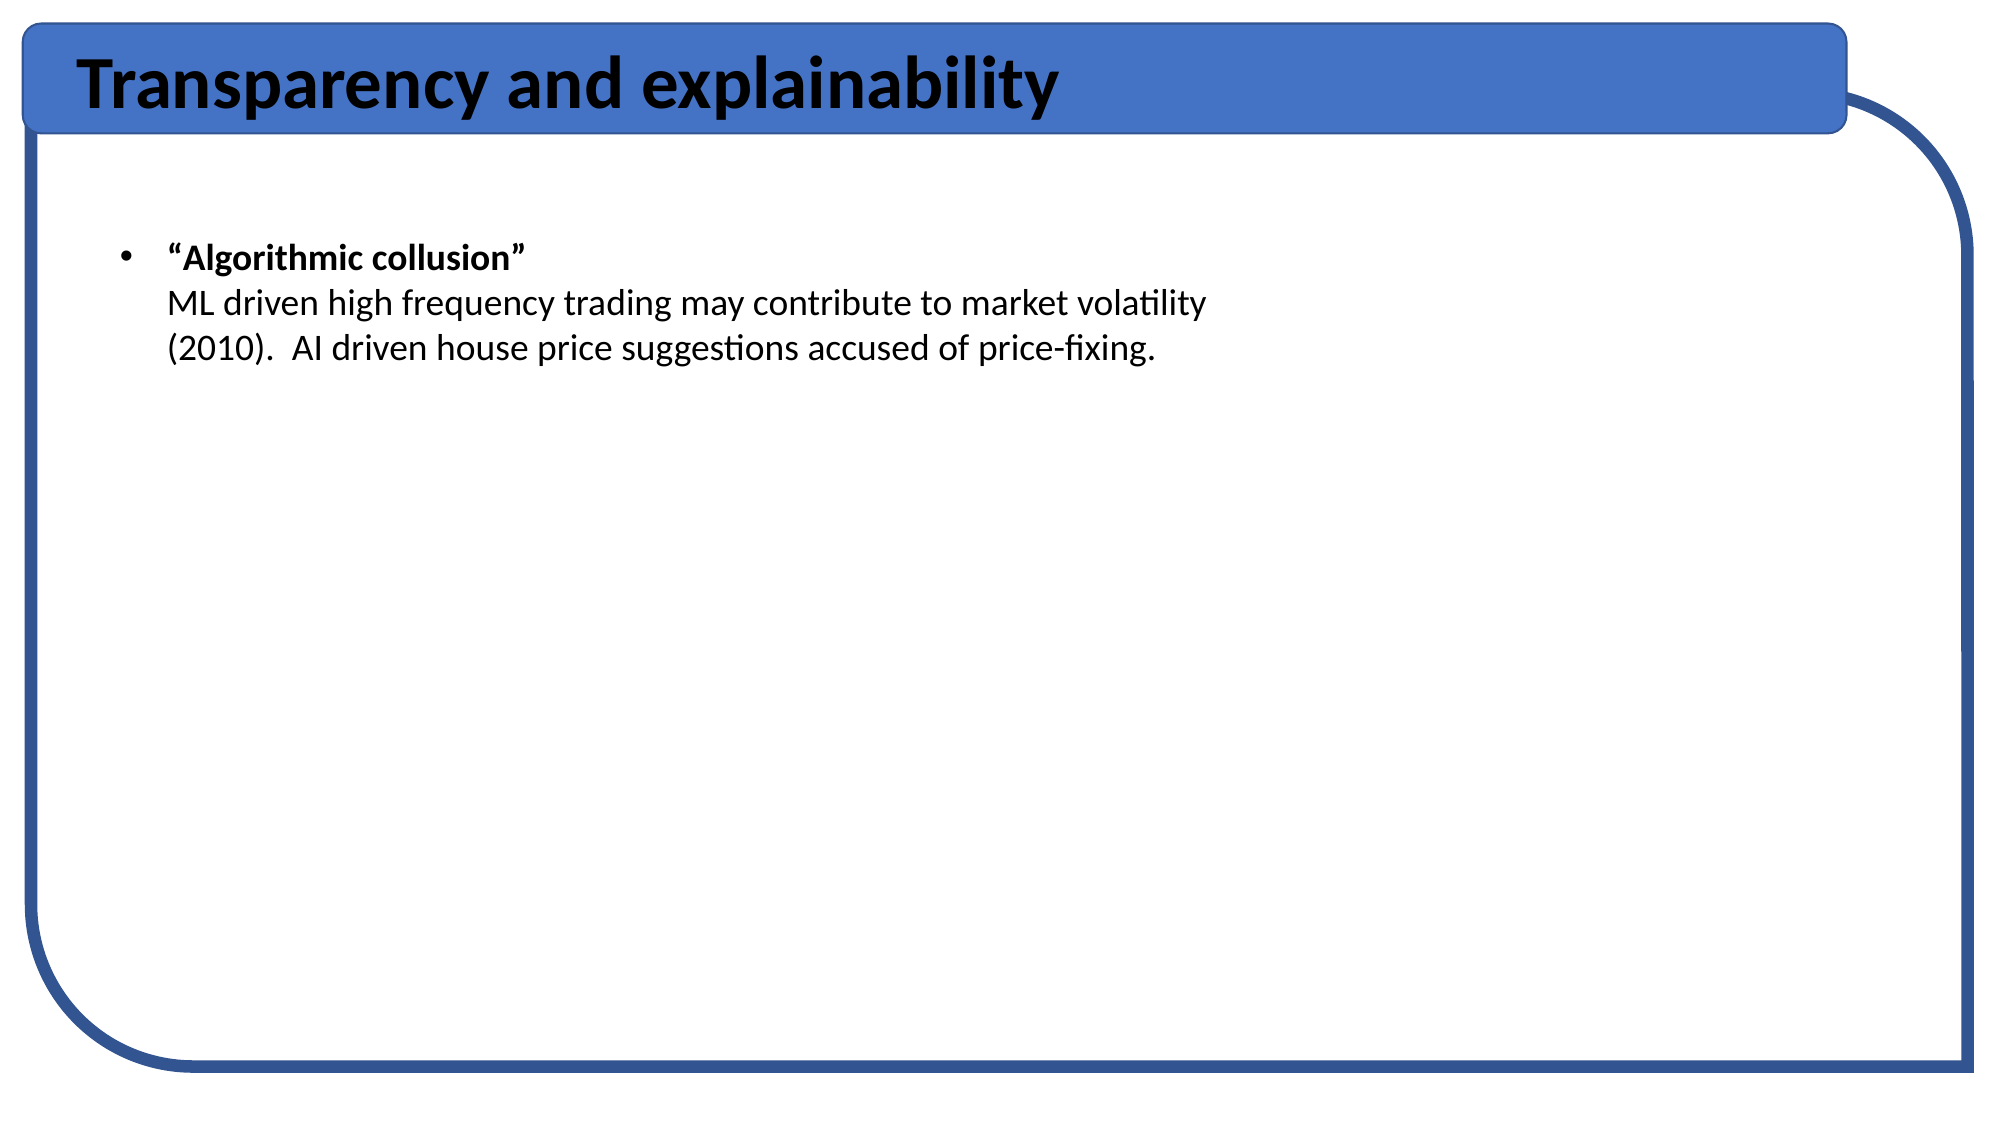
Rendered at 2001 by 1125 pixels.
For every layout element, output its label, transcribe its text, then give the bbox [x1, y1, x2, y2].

text_box [29, 97, 1969, 1068]
text_box “Algorithmic collusion” ML driven high frequency trading may contribute to market volatility (2010). AI driven house price suggestions accused of price-fixing. [105, 225, 1293, 376]
text_box Transparency and explainability [21, 22, 1848, 135]
